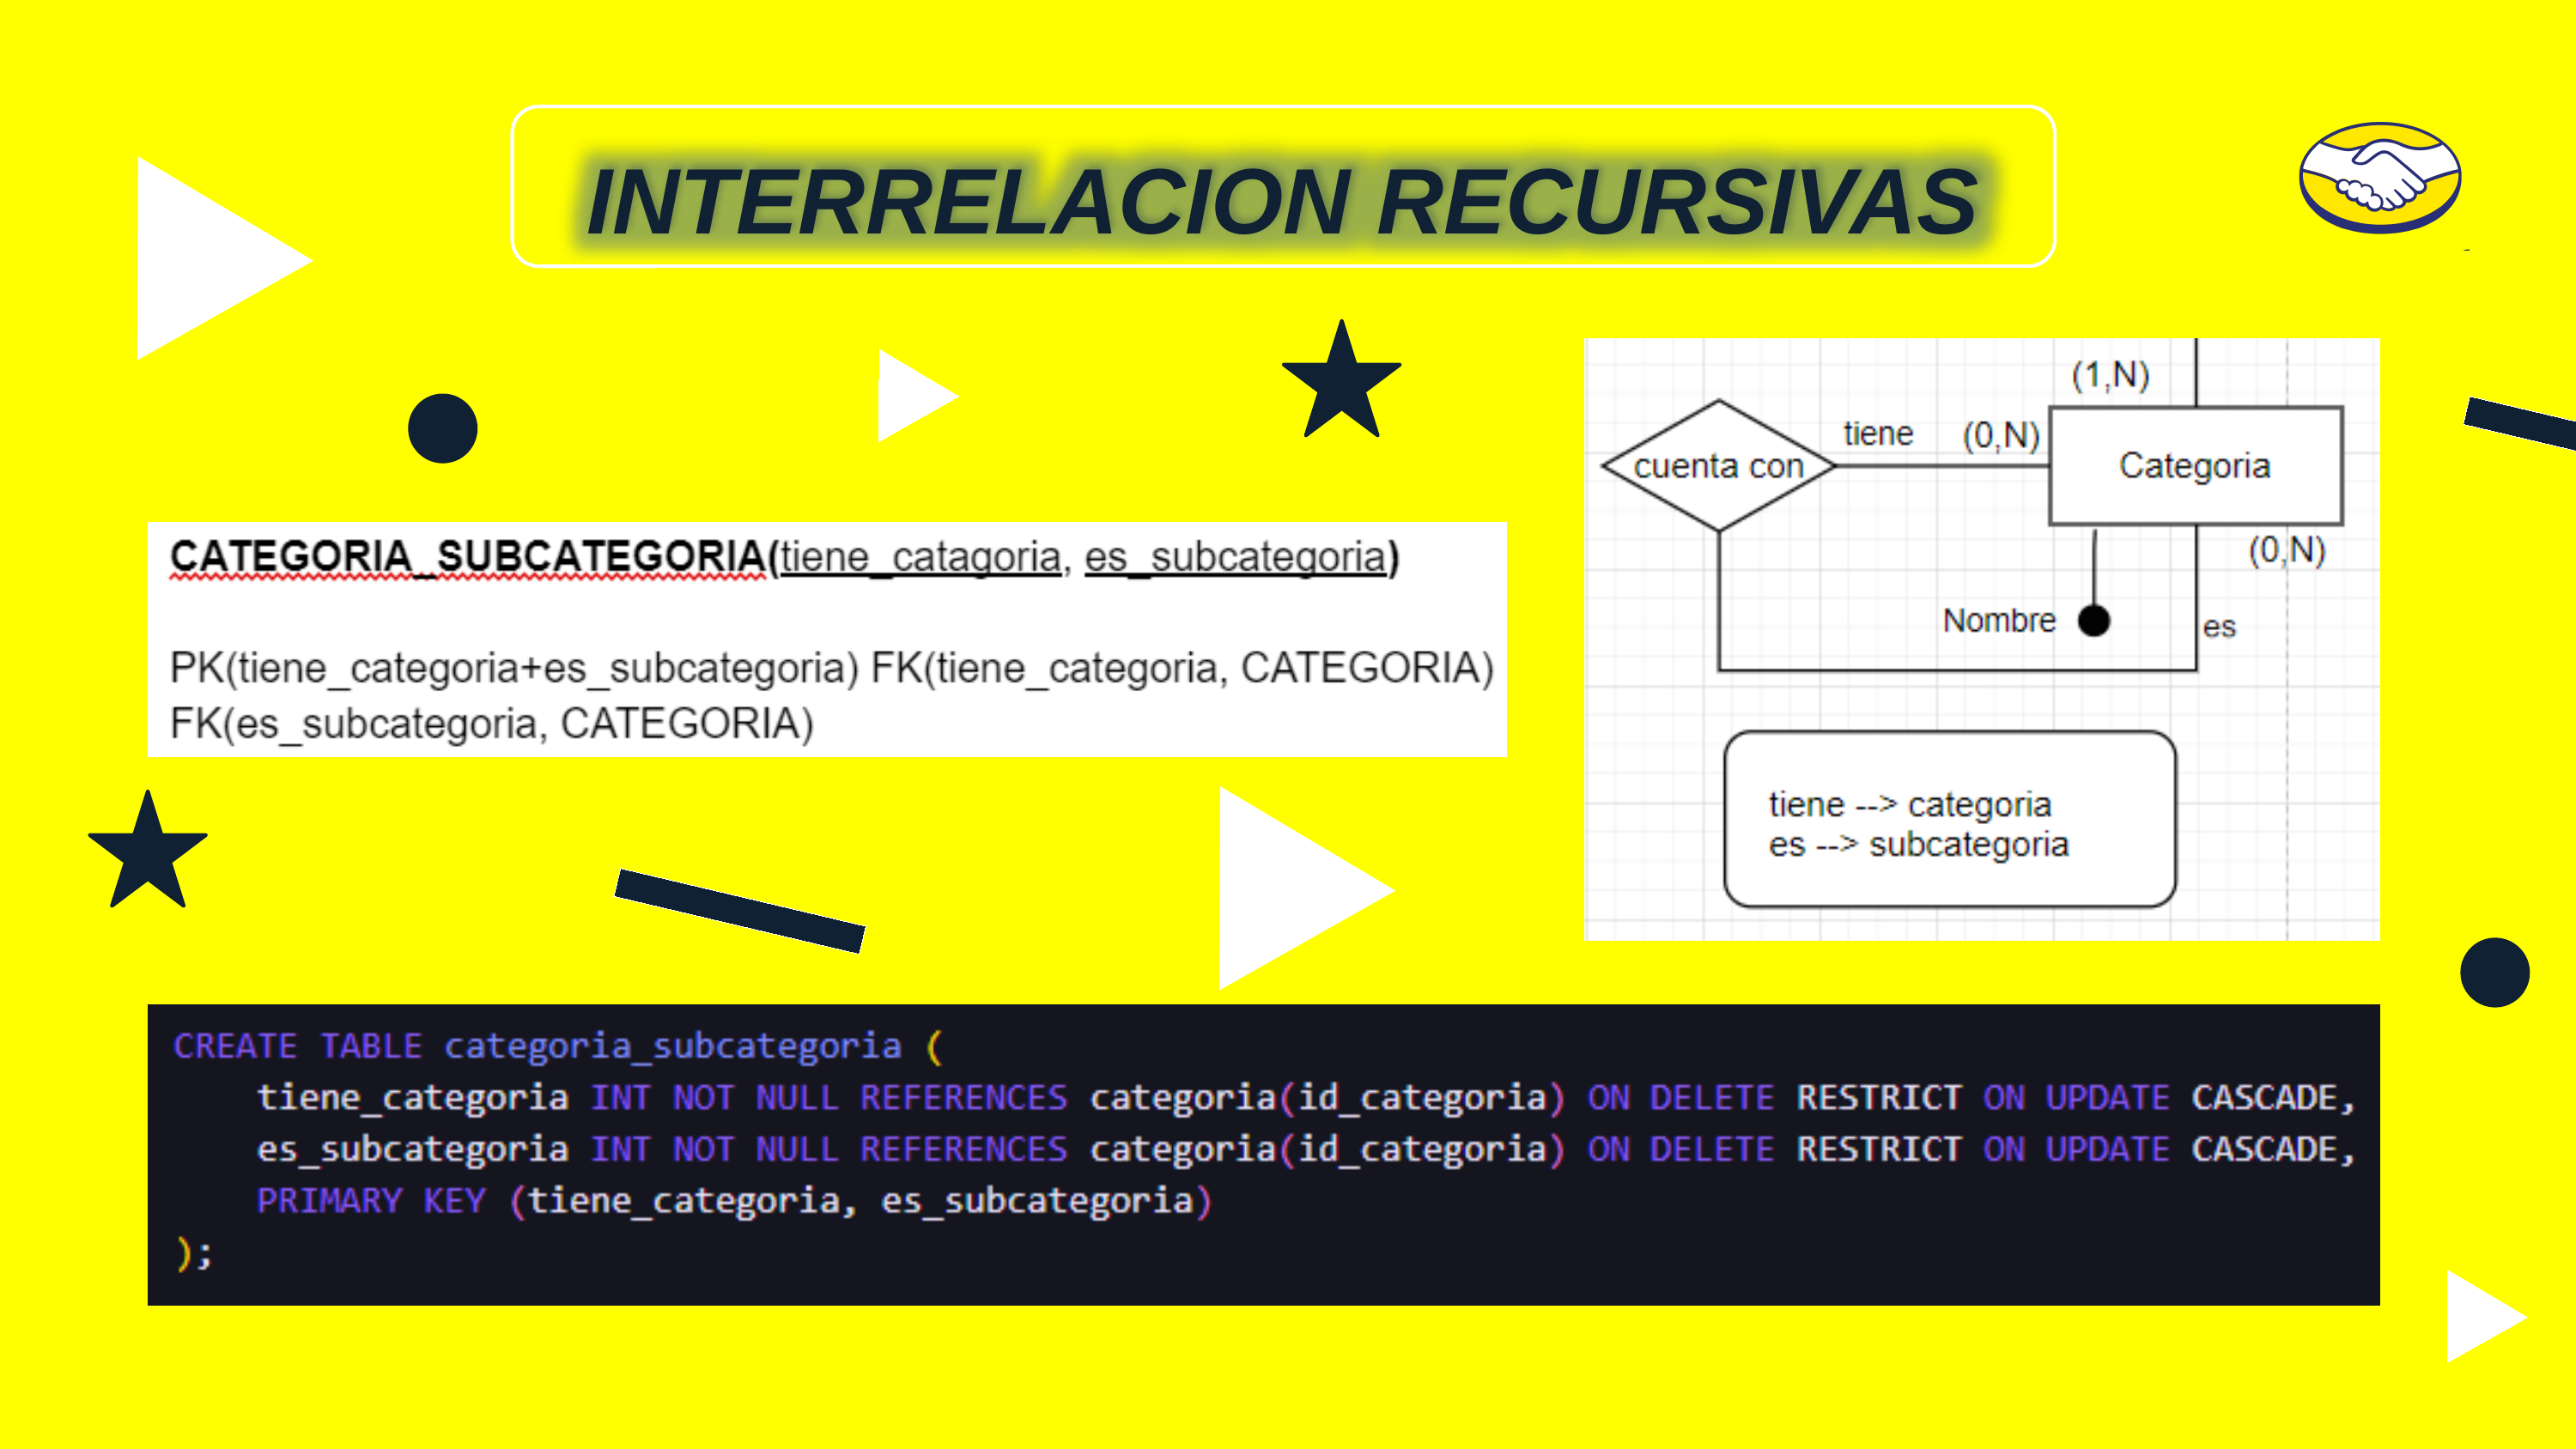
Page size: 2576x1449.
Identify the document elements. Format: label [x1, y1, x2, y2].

text_box [88, 789, 208, 908]
text_box [878, 349, 959, 442]
text_box [1281, 318, 1402, 438]
picture [1583, 338, 2380, 941]
text_box [2447, 1270, 2528, 1363]
text_box [2463, 396, 2576, 452]
text_box [2463, 940, 2528, 1005]
text_box [137, 156, 314, 361]
text_box [1219, 786, 1396, 991]
picture [2252, 122, 2507, 252]
picture [147, 1004, 2380, 1306]
picture [147, 522, 1508, 757]
text_box [510, 104, 2057, 269]
text_box [410, 396, 476, 461]
text_box [613, 868, 866, 955]
